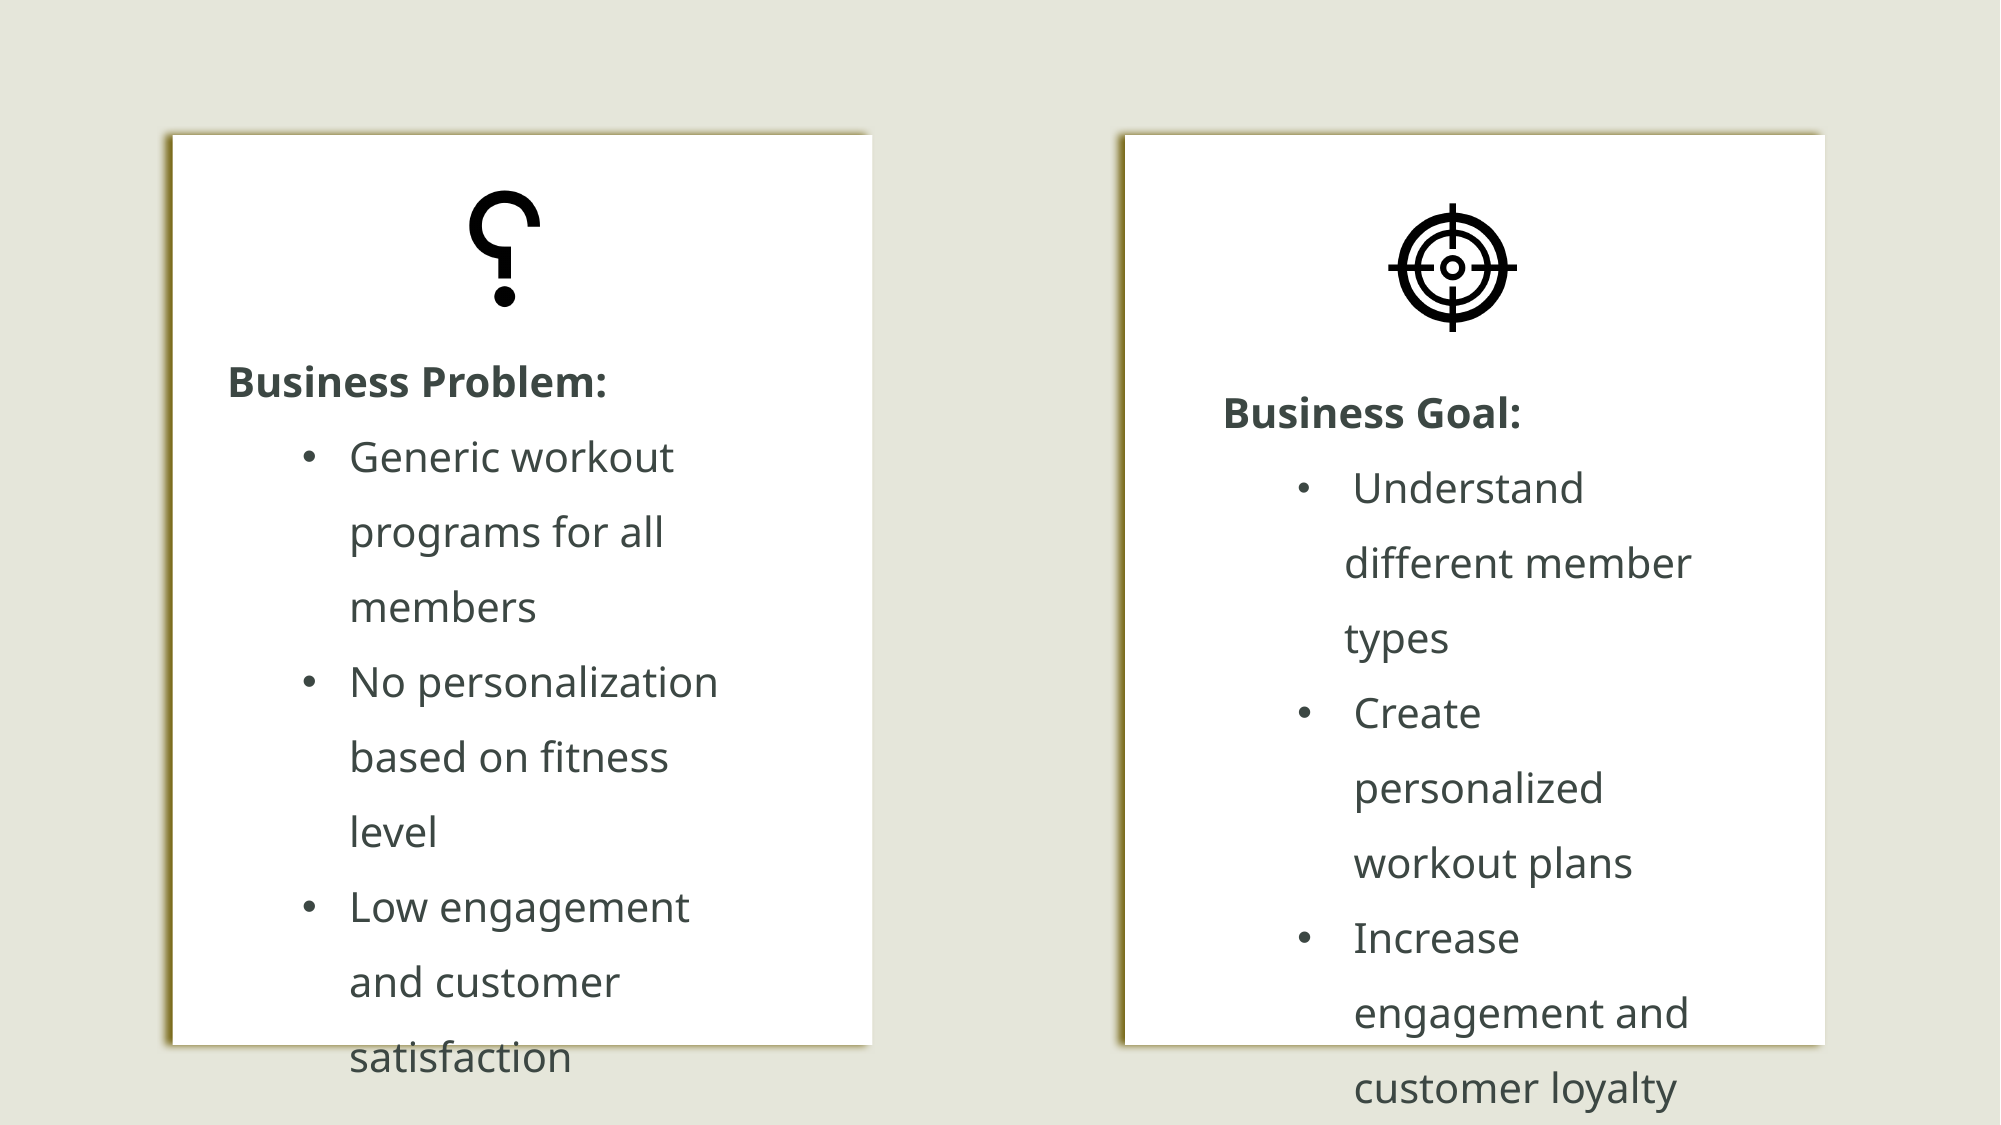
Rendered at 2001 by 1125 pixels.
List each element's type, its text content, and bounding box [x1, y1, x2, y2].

text_box [171, 134, 873, 1046]
picture [1377, 192, 1528, 343]
picture [429, 173, 580, 324]
text_box [1124, 134, 1826, 1046]
text_box Business Goal: Understand different member types Create personalized workout plans Increase engagement and customer loyalty [1207, 354, 1748, 1125]
text_box Business Problem: Generic workout programs for all members No personalization based on fitness level Low engagement and customer satisfaction [212, 323, 780, 1125]
